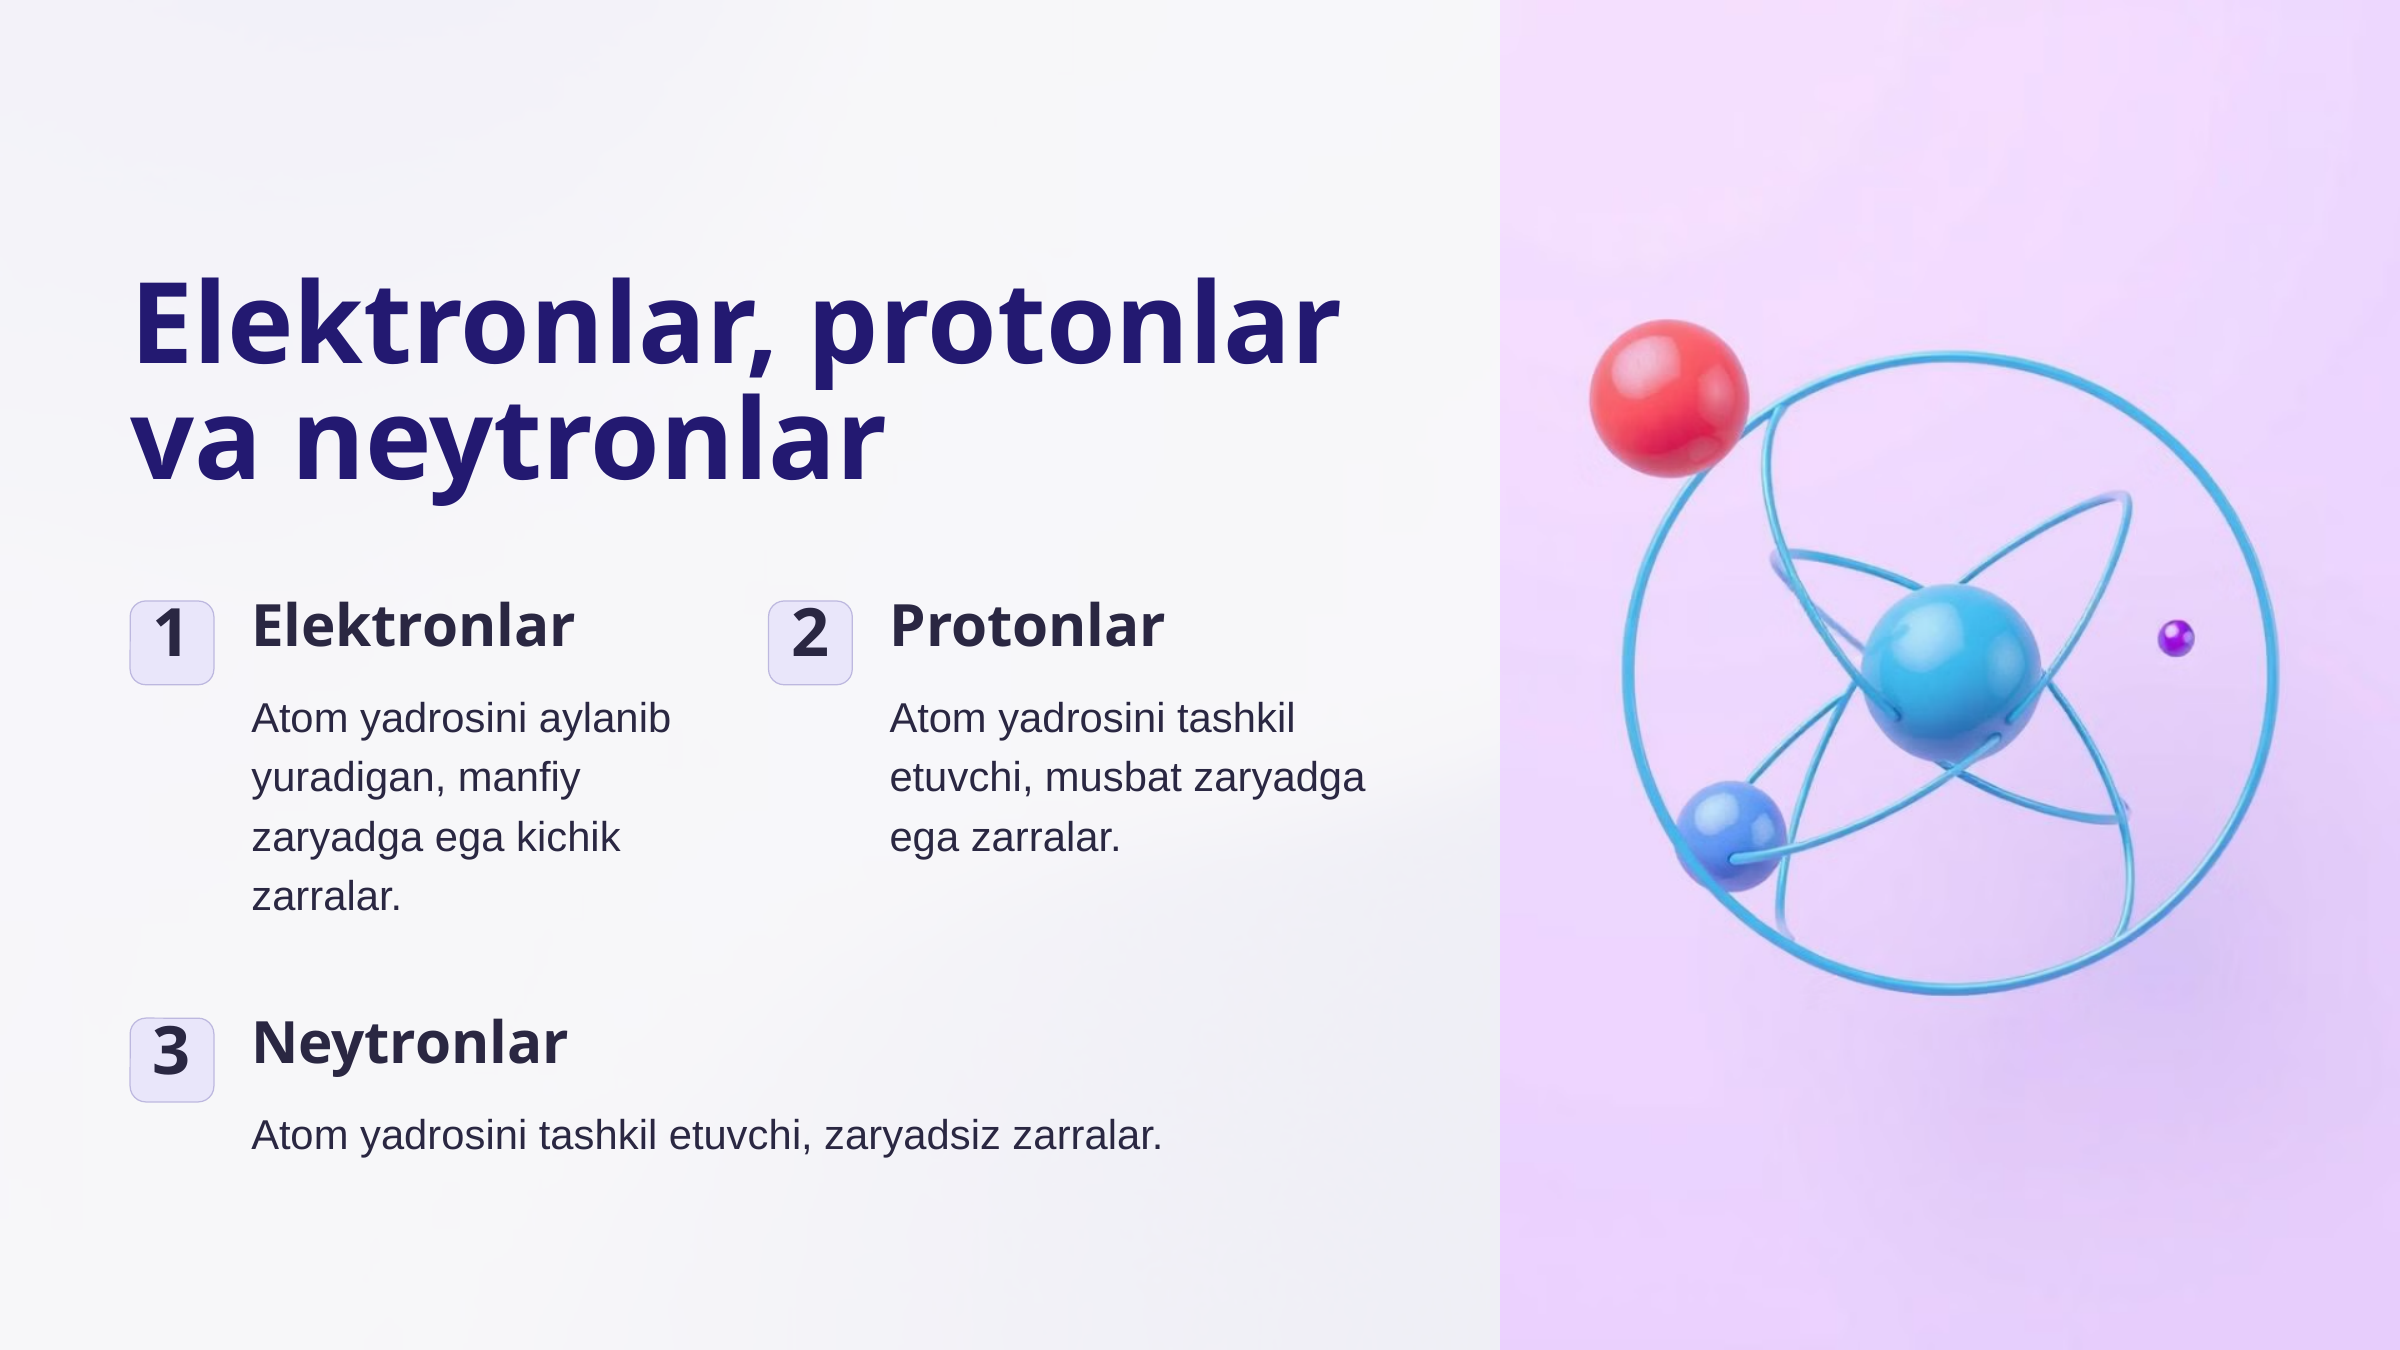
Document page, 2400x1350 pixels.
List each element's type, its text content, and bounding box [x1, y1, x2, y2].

text_box 3 [156, 1032, 188, 1088]
text_box Elektronlar, protonlar va neytronlar [130, 270, 1370, 504]
text_box Atom yadrosini tashkil etuvchi, musbat zaryadga ega zarralar. [889, 681, 1370, 860]
text_box 2 [794, 614, 827, 671]
picture [1499, 0, 2400, 1350]
text_box Neytronlar [251, 1018, 717, 1077]
text_box [130, 600, 214, 685]
text_box [130, 1018, 214, 1102]
text_box Protonlar [889, 601, 1355, 660]
text_box 1 [161, 614, 183, 671]
text_box Atom yadrosini aylanib yuradigan, manfiy zaryadga ega kichik zarralar. [251, 681, 732, 860]
text_box Elektronlar [251, 601, 717, 660]
text_box Atom yadrosini tashkil etuvchi, zaryadsiz zarralar. [251, 1098, 1370, 1159]
text_box [768, 600, 853, 685]
